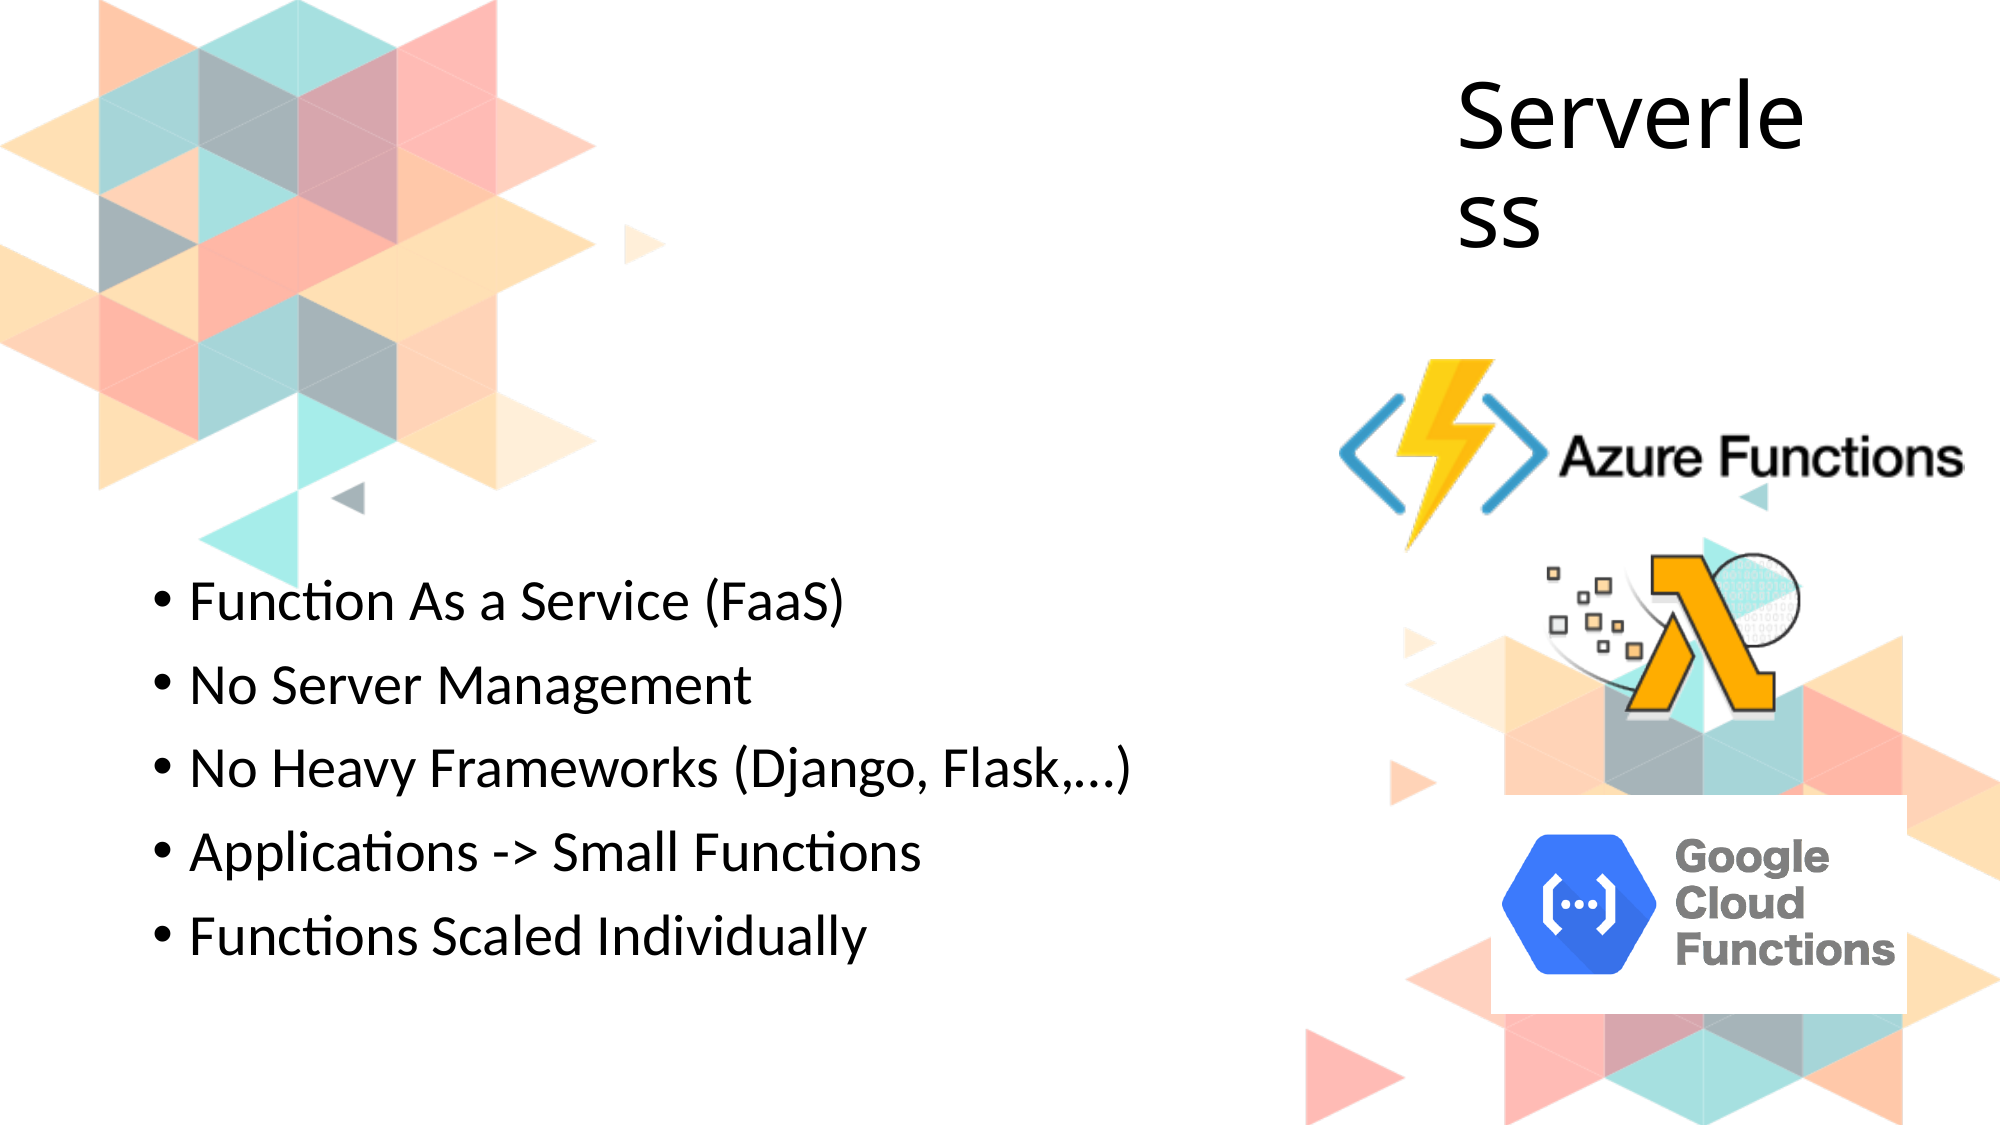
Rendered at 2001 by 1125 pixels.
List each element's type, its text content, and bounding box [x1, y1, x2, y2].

picture [1491, 795, 1907, 1014]
list Function As a Service (FaaS) No Server Management No Heavy Frameworks (Django, Flask,…) Applications -> Small Functions Functions Scaled Individually [137, 562, 1863, 1014]
picture [1339, 359, 1965, 762]
title Serverless [1441, 59, 1863, 278]
